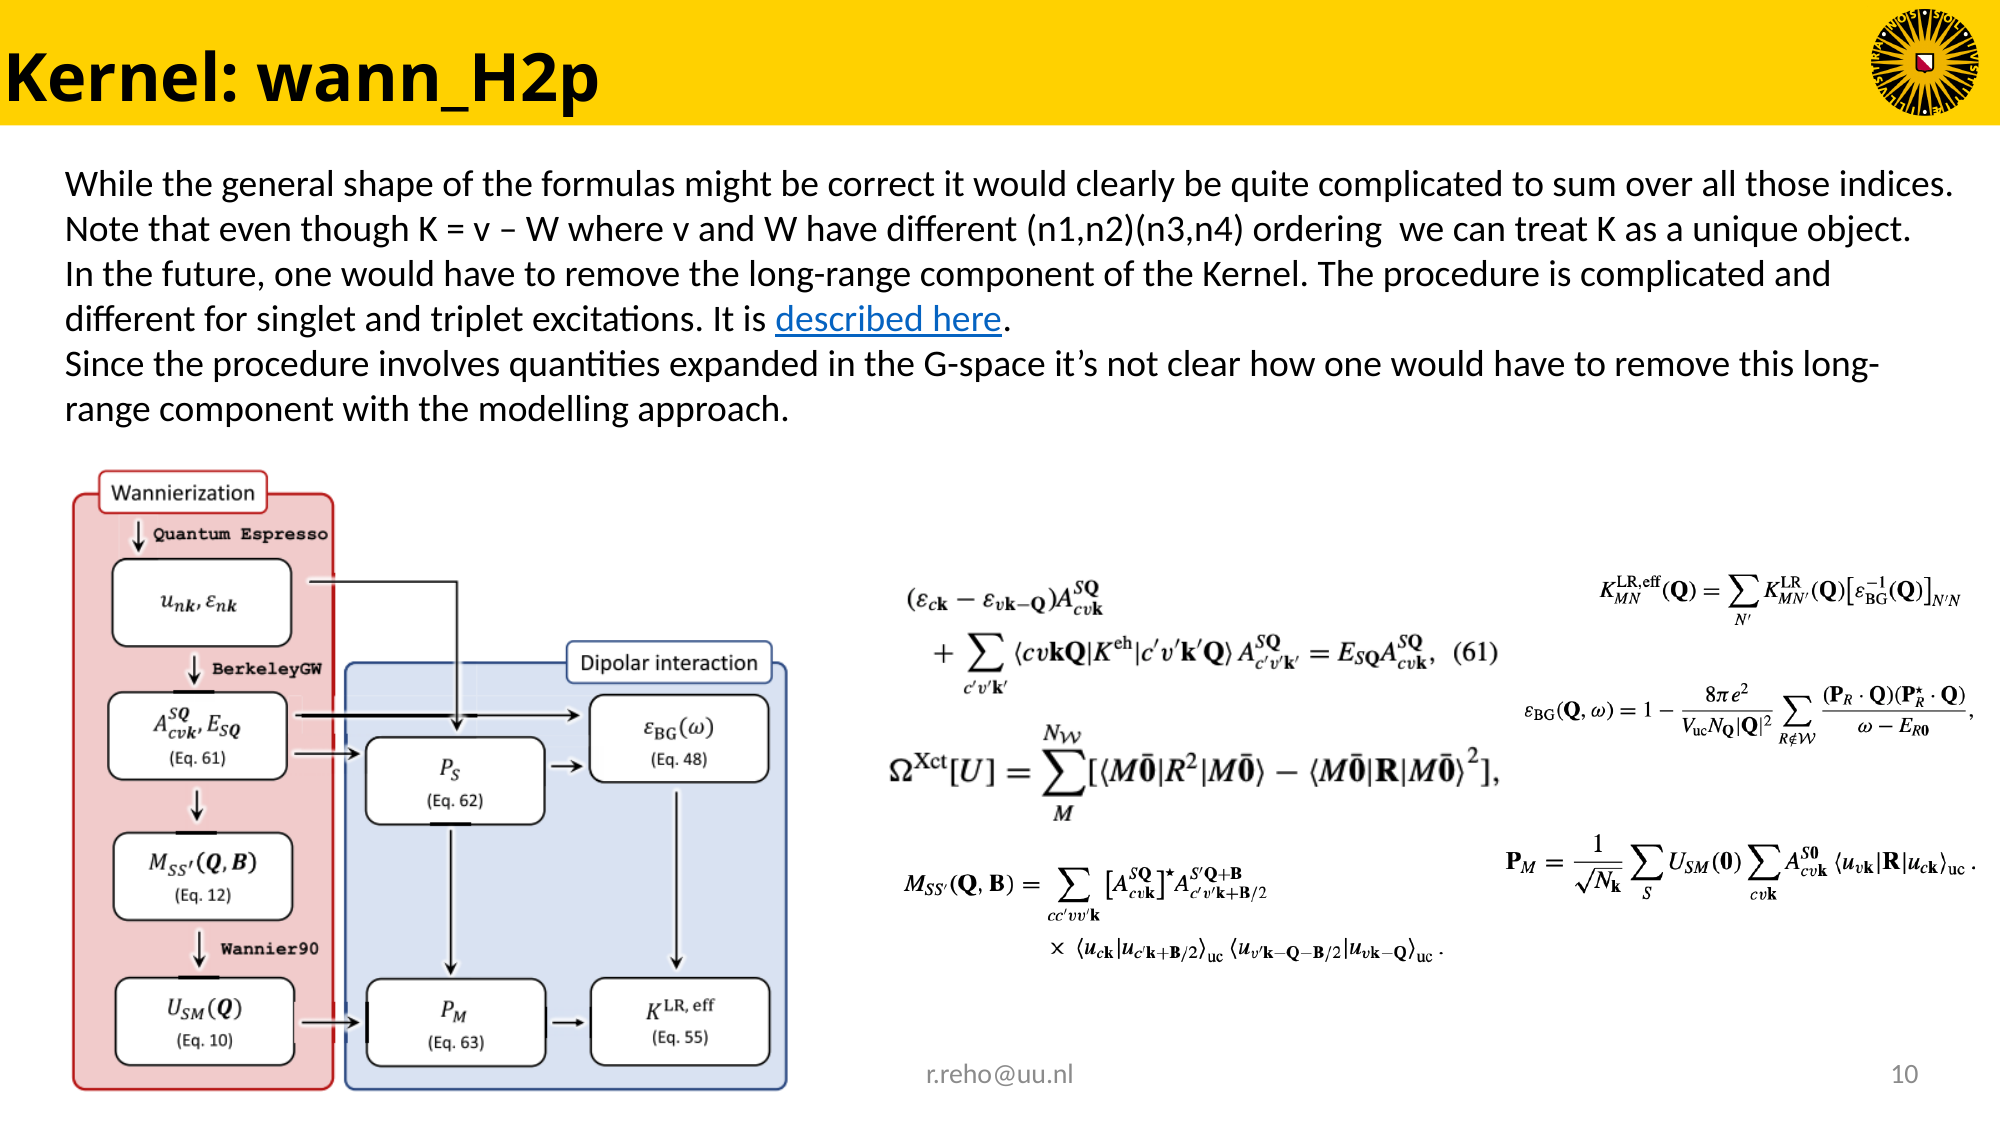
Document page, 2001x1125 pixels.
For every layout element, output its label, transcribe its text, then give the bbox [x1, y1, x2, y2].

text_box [0, 0, 2000, 126]
picture [49, 452, 809, 1103]
footer r.reho@uu.nl [809, 1042, 1254, 1103]
picture [1586, 559, 1971, 637]
picture [867, 562, 1992, 912]
picture [892, 853, 1449, 976]
slide_number 10 [1595, 1042, 1934, 1103]
text_box While the general shape of the formulas might be correct it would clearly be quite complicated to sum over all those indices. Note that even though K = v – W where v and W have different (n1,n2)(n3,n4) ordering we can treat K as a unique object. In the future, one would have to remove the long-range component of the Kernel. The procedure is complicated and different for singlet and triplet excitations. It is described here. Since the procedure involves quantities expanded in the G-space it’s not clear how one would have to remove this long-range component with the modelling approach. [49, 151, 1980, 437]
